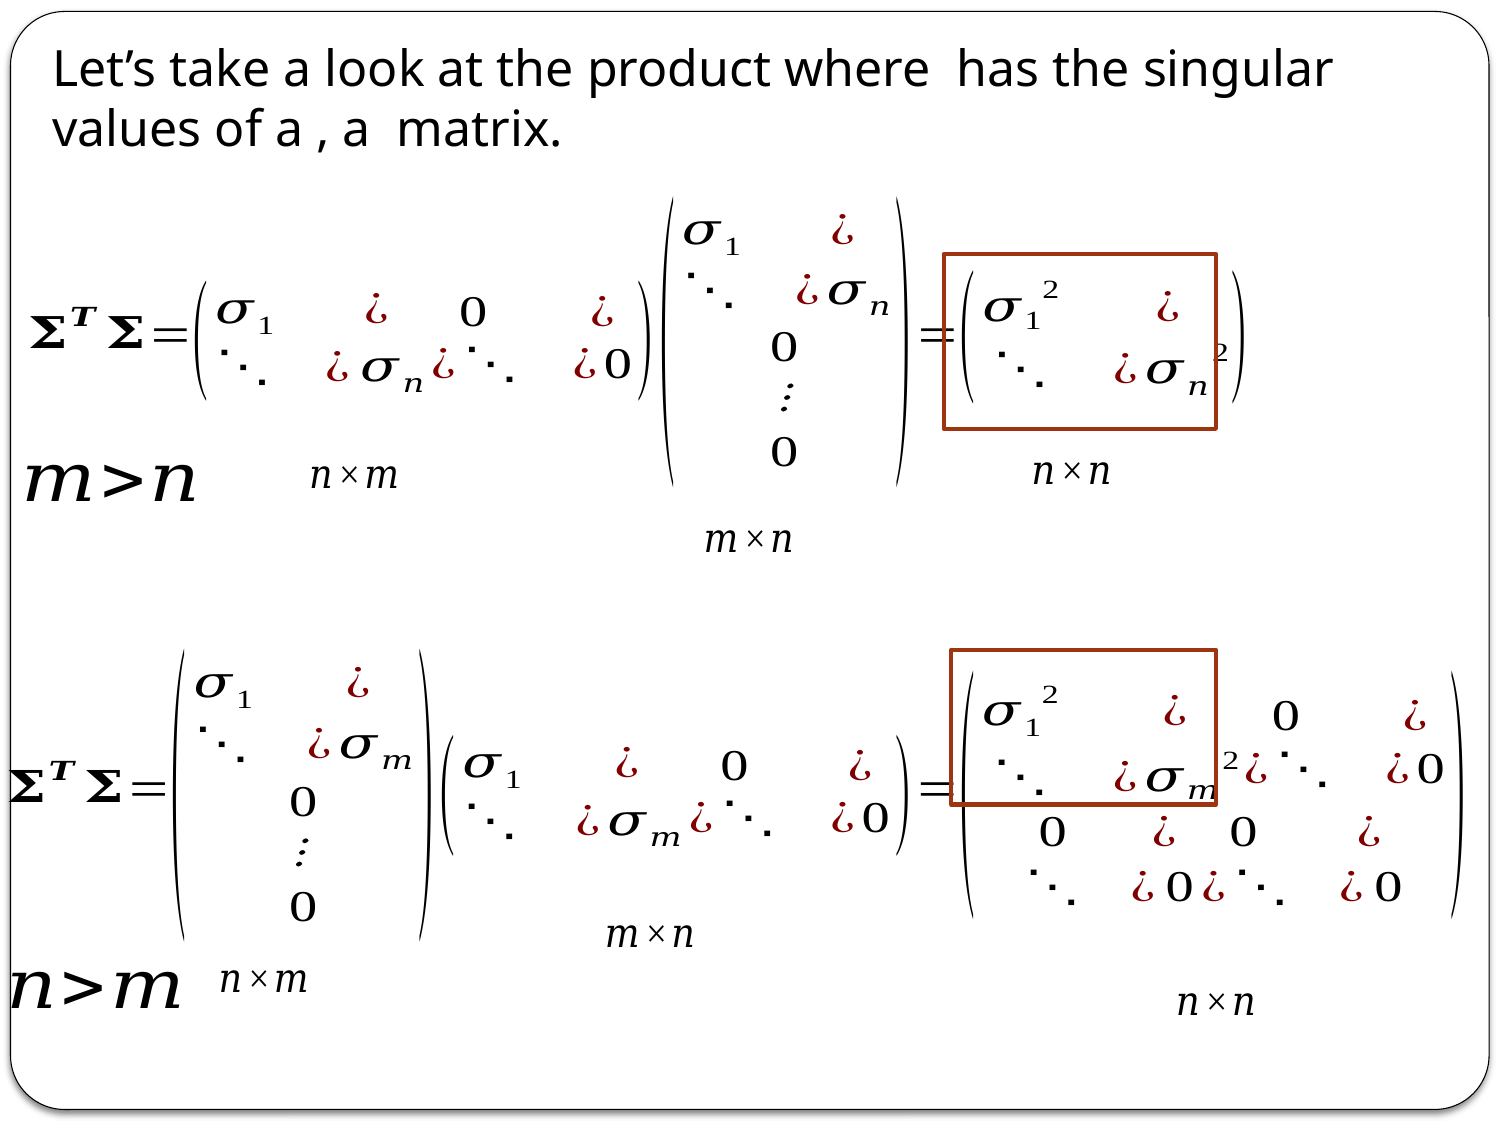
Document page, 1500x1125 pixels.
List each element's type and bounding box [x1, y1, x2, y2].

text_box [950, 649, 1217, 806]
text_box [943, 253, 1217, 430]
